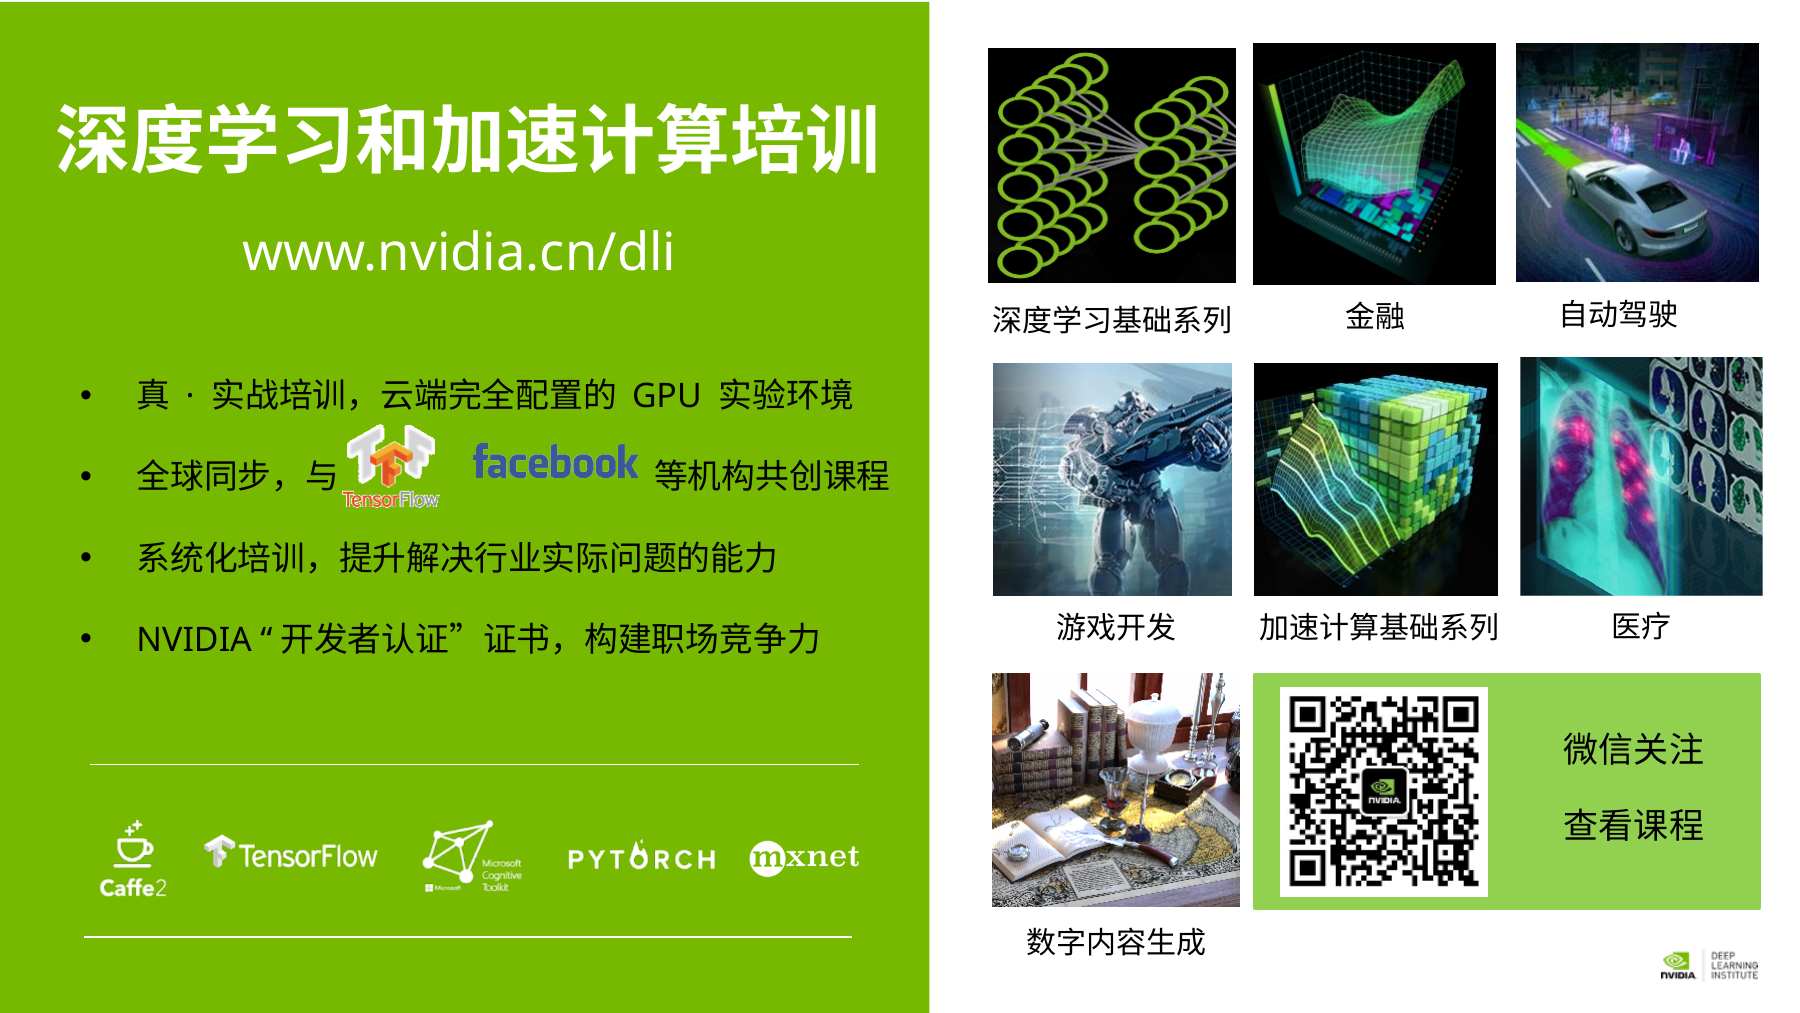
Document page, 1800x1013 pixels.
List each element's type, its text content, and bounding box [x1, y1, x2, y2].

text_box 数字内容生成 [977, 908, 1255, 981]
picture [1254, 363, 1498, 596]
text_box 自动驾驶 [1495, 283, 1741, 348]
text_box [65, 325, 966, 658]
picture [1516, 43, 1759, 282]
text_box 深度学习基础系列 [973, 285, 1252, 359]
picture [204, 834, 378, 868]
picture [568, 838, 715, 870]
text_box 加速计算基础系列 [1229, 592, 1531, 666]
picture [1280, 687, 1489, 897]
text_box 医疗 [1531, 604, 1763, 660]
picture [1520, 357, 1764, 596]
text_box [0, 1, 930, 1013]
text_box 金融 [1254, 294, 1495, 342]
title 深度学习和加速计算培训 [12, 52, 942, 223]
picture [407, 798, 540, 931]
list www.nvidia.cn/dli [66, 199, 852, 324]
picture [67, 804, 198, 912]
picture [1661, 949, 1758, 983]
picture [1253, 43, 1497, 285]
picture [988, 48, 1237, 283]
text_box 微信关注 查看课程 [1493, 757, 1800, 822]
picture [992, 673, 1240, 908]
picture [992, 363, 1232, 596]
text_box [1253, 673, 1761, 910]
text_box 游戏开发 [995, 603, 1238, 654]
picture [749, 840, 859, 879]
